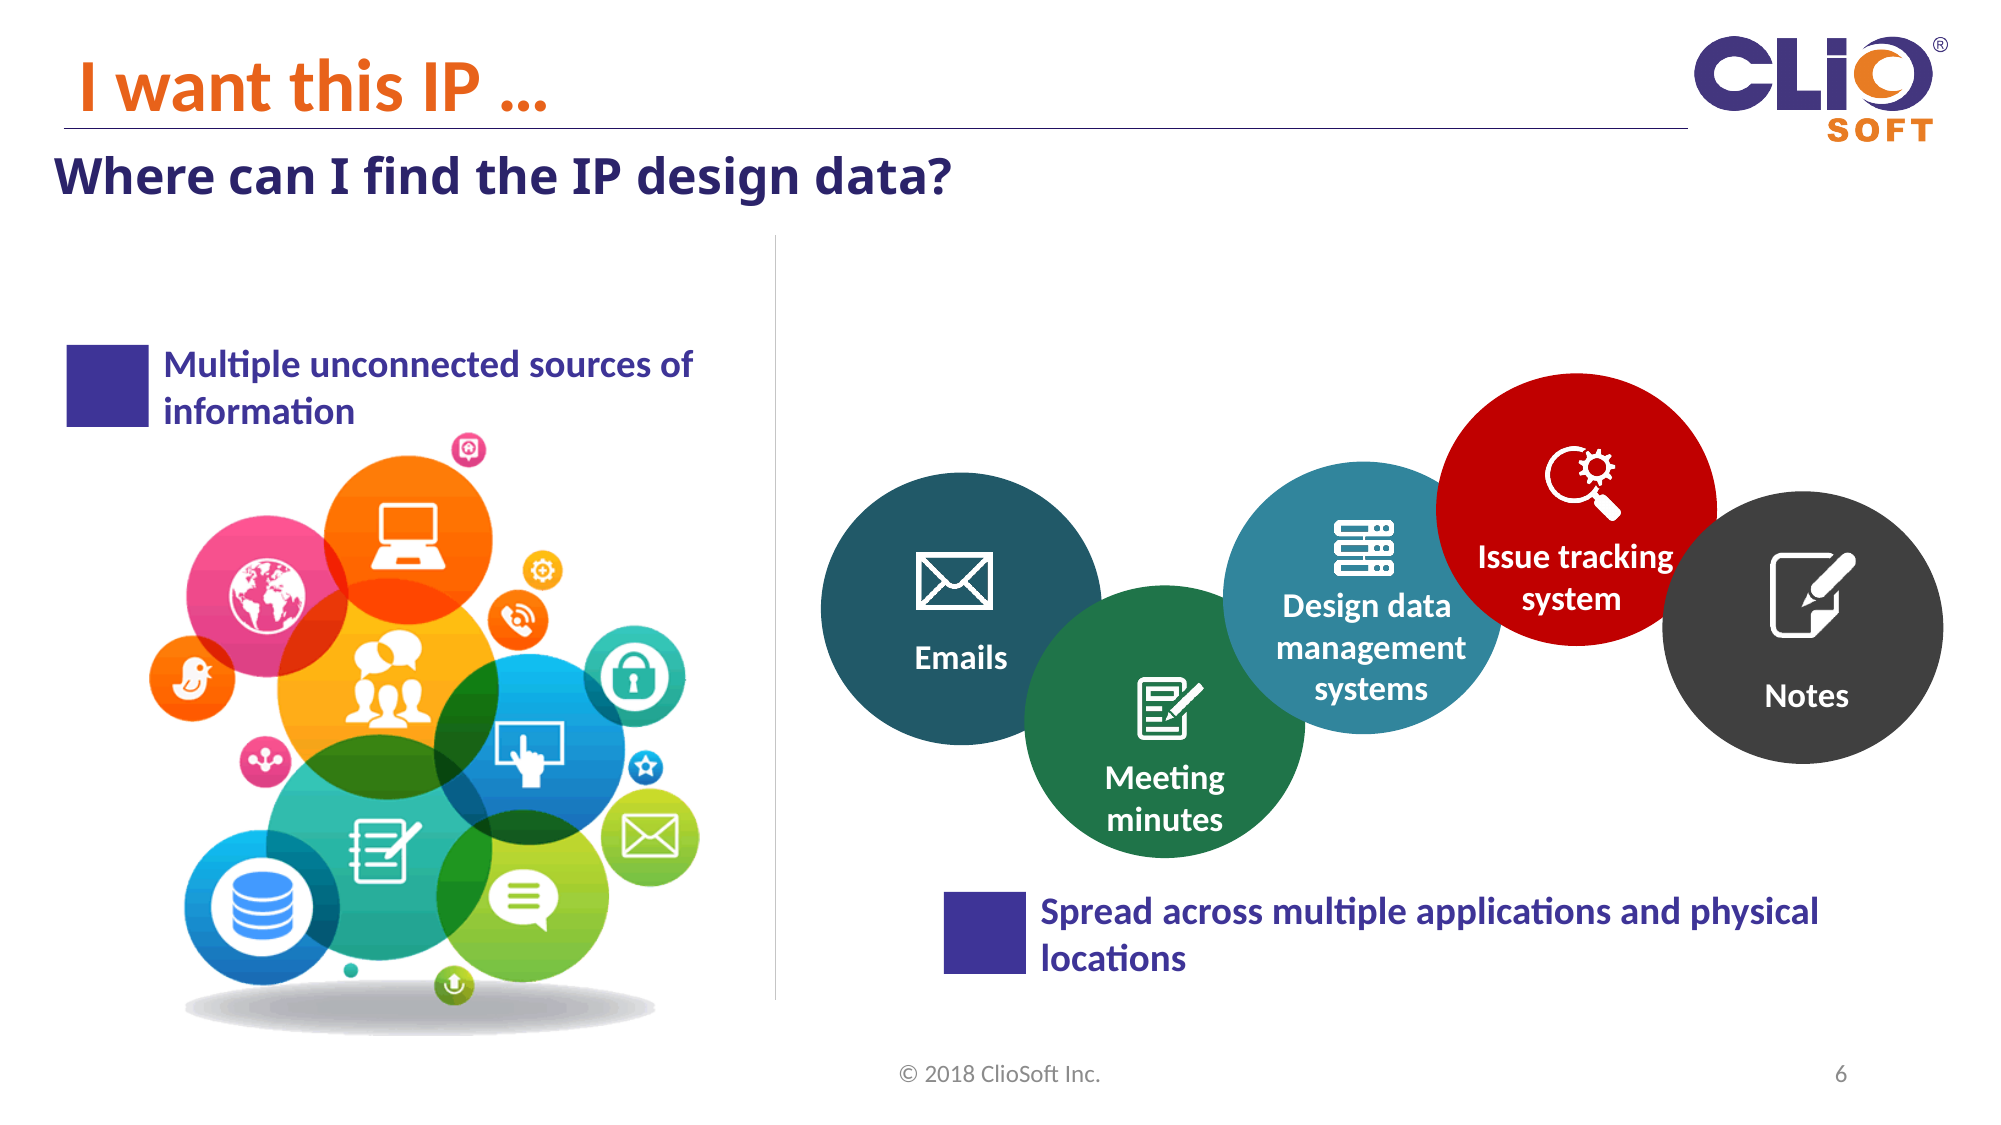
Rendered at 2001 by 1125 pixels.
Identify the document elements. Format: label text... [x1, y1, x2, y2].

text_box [1024, 585, 1306, 859]
slide_number 6 [1412, 1042, 1863, 1103]
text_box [1436, 373, 1718, 646]
text_box Where can I find the IP design data? [39, 137, 968, 212]
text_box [820, 472, 1102, 746]
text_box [943, 877, 1899, 988]
picture [1694, 36, 1948, 142]
footer © 2018 ClioSoft Inc. [662, 1042, 1338, 1103]
title I want this IP … [63, 38, 1445, 136]
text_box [1662, 491, 1944, 764]
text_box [66, 331, 776, 441]
picture [149, 432, 700, 1036]
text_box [1222, 461, 1504, 735]
